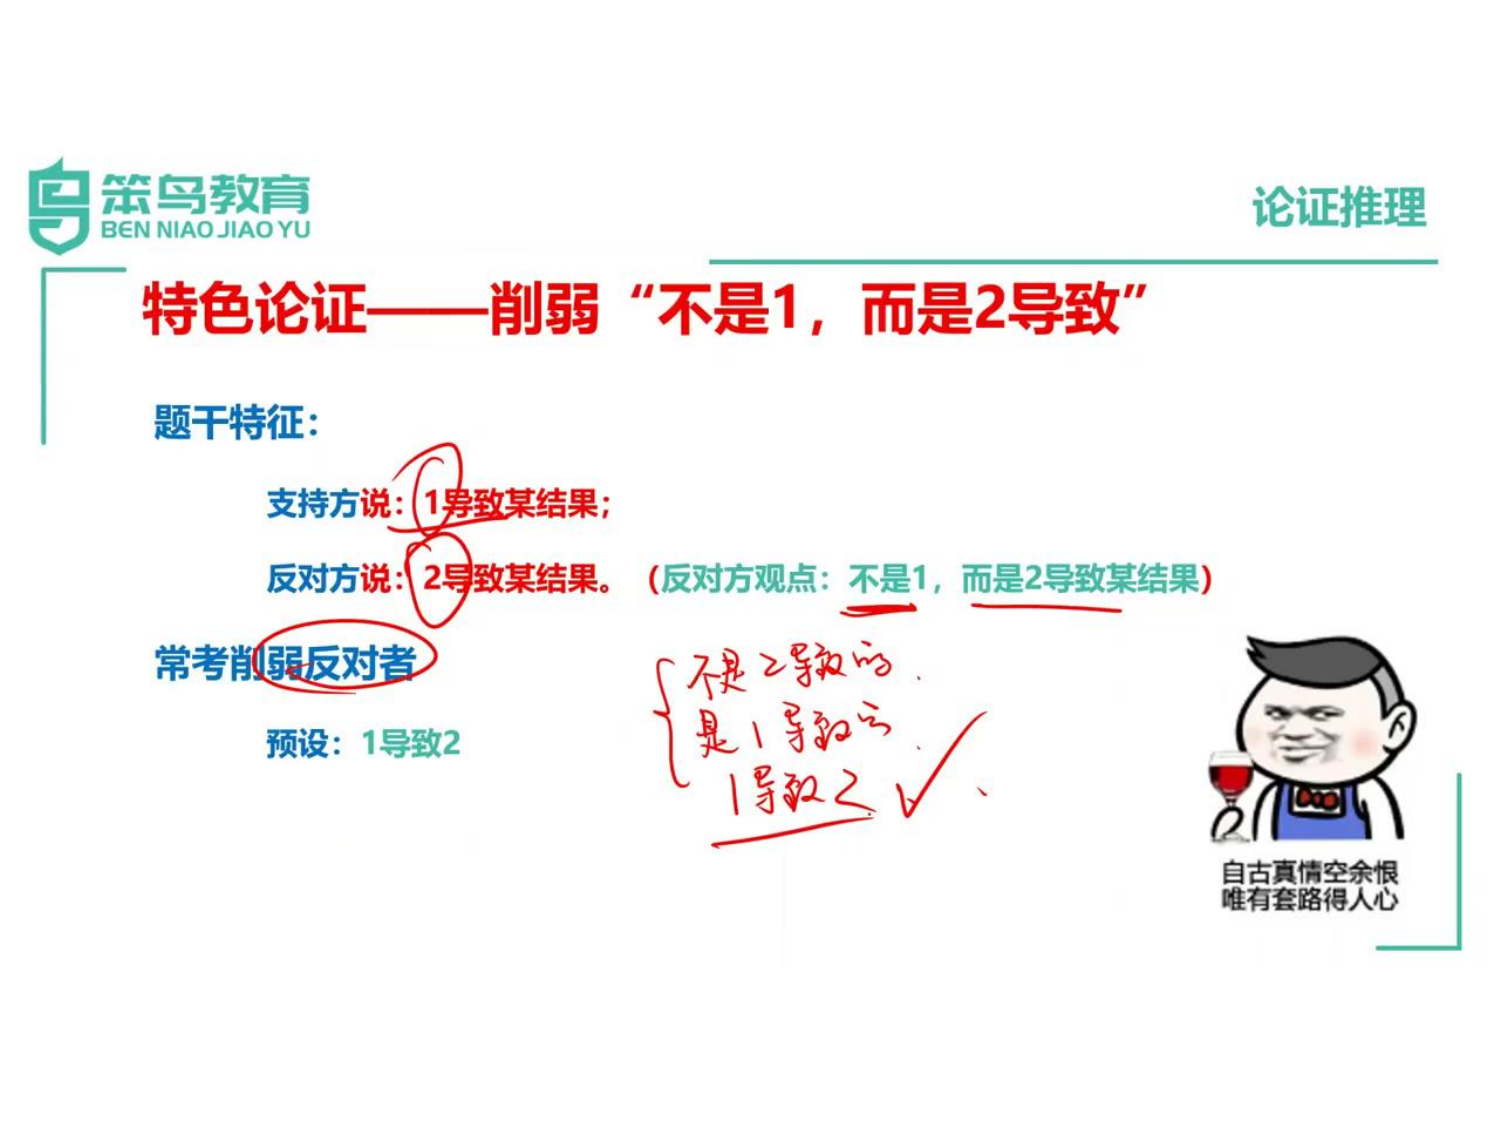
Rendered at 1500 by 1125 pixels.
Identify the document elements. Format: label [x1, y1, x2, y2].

picture [0, 140, 1500, 985]
